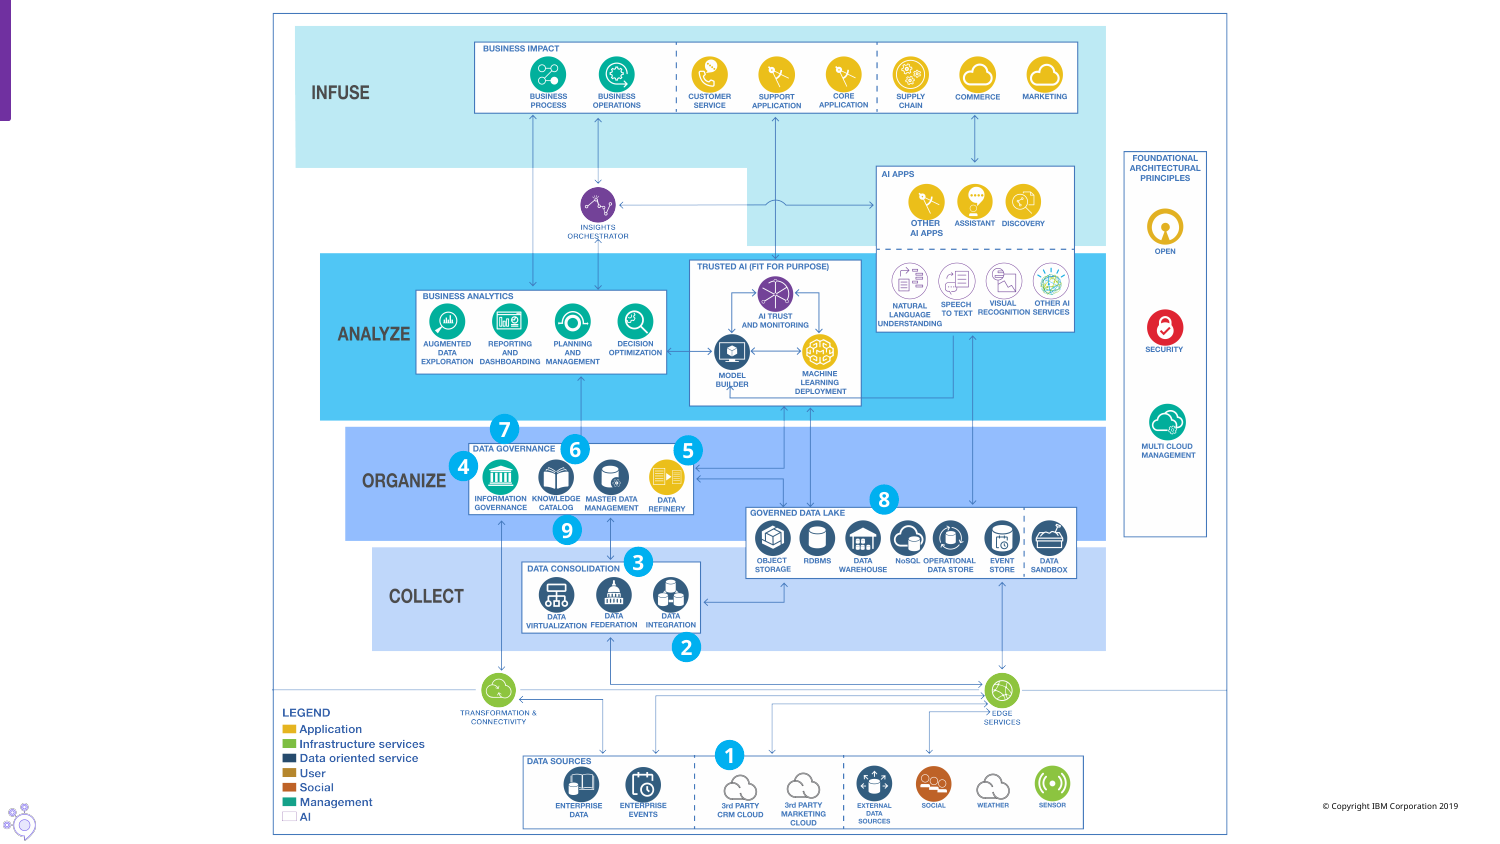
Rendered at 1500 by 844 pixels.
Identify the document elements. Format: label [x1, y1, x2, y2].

picture [3, 803, 36, 841]
picture [264, 0, 1236, 844]
